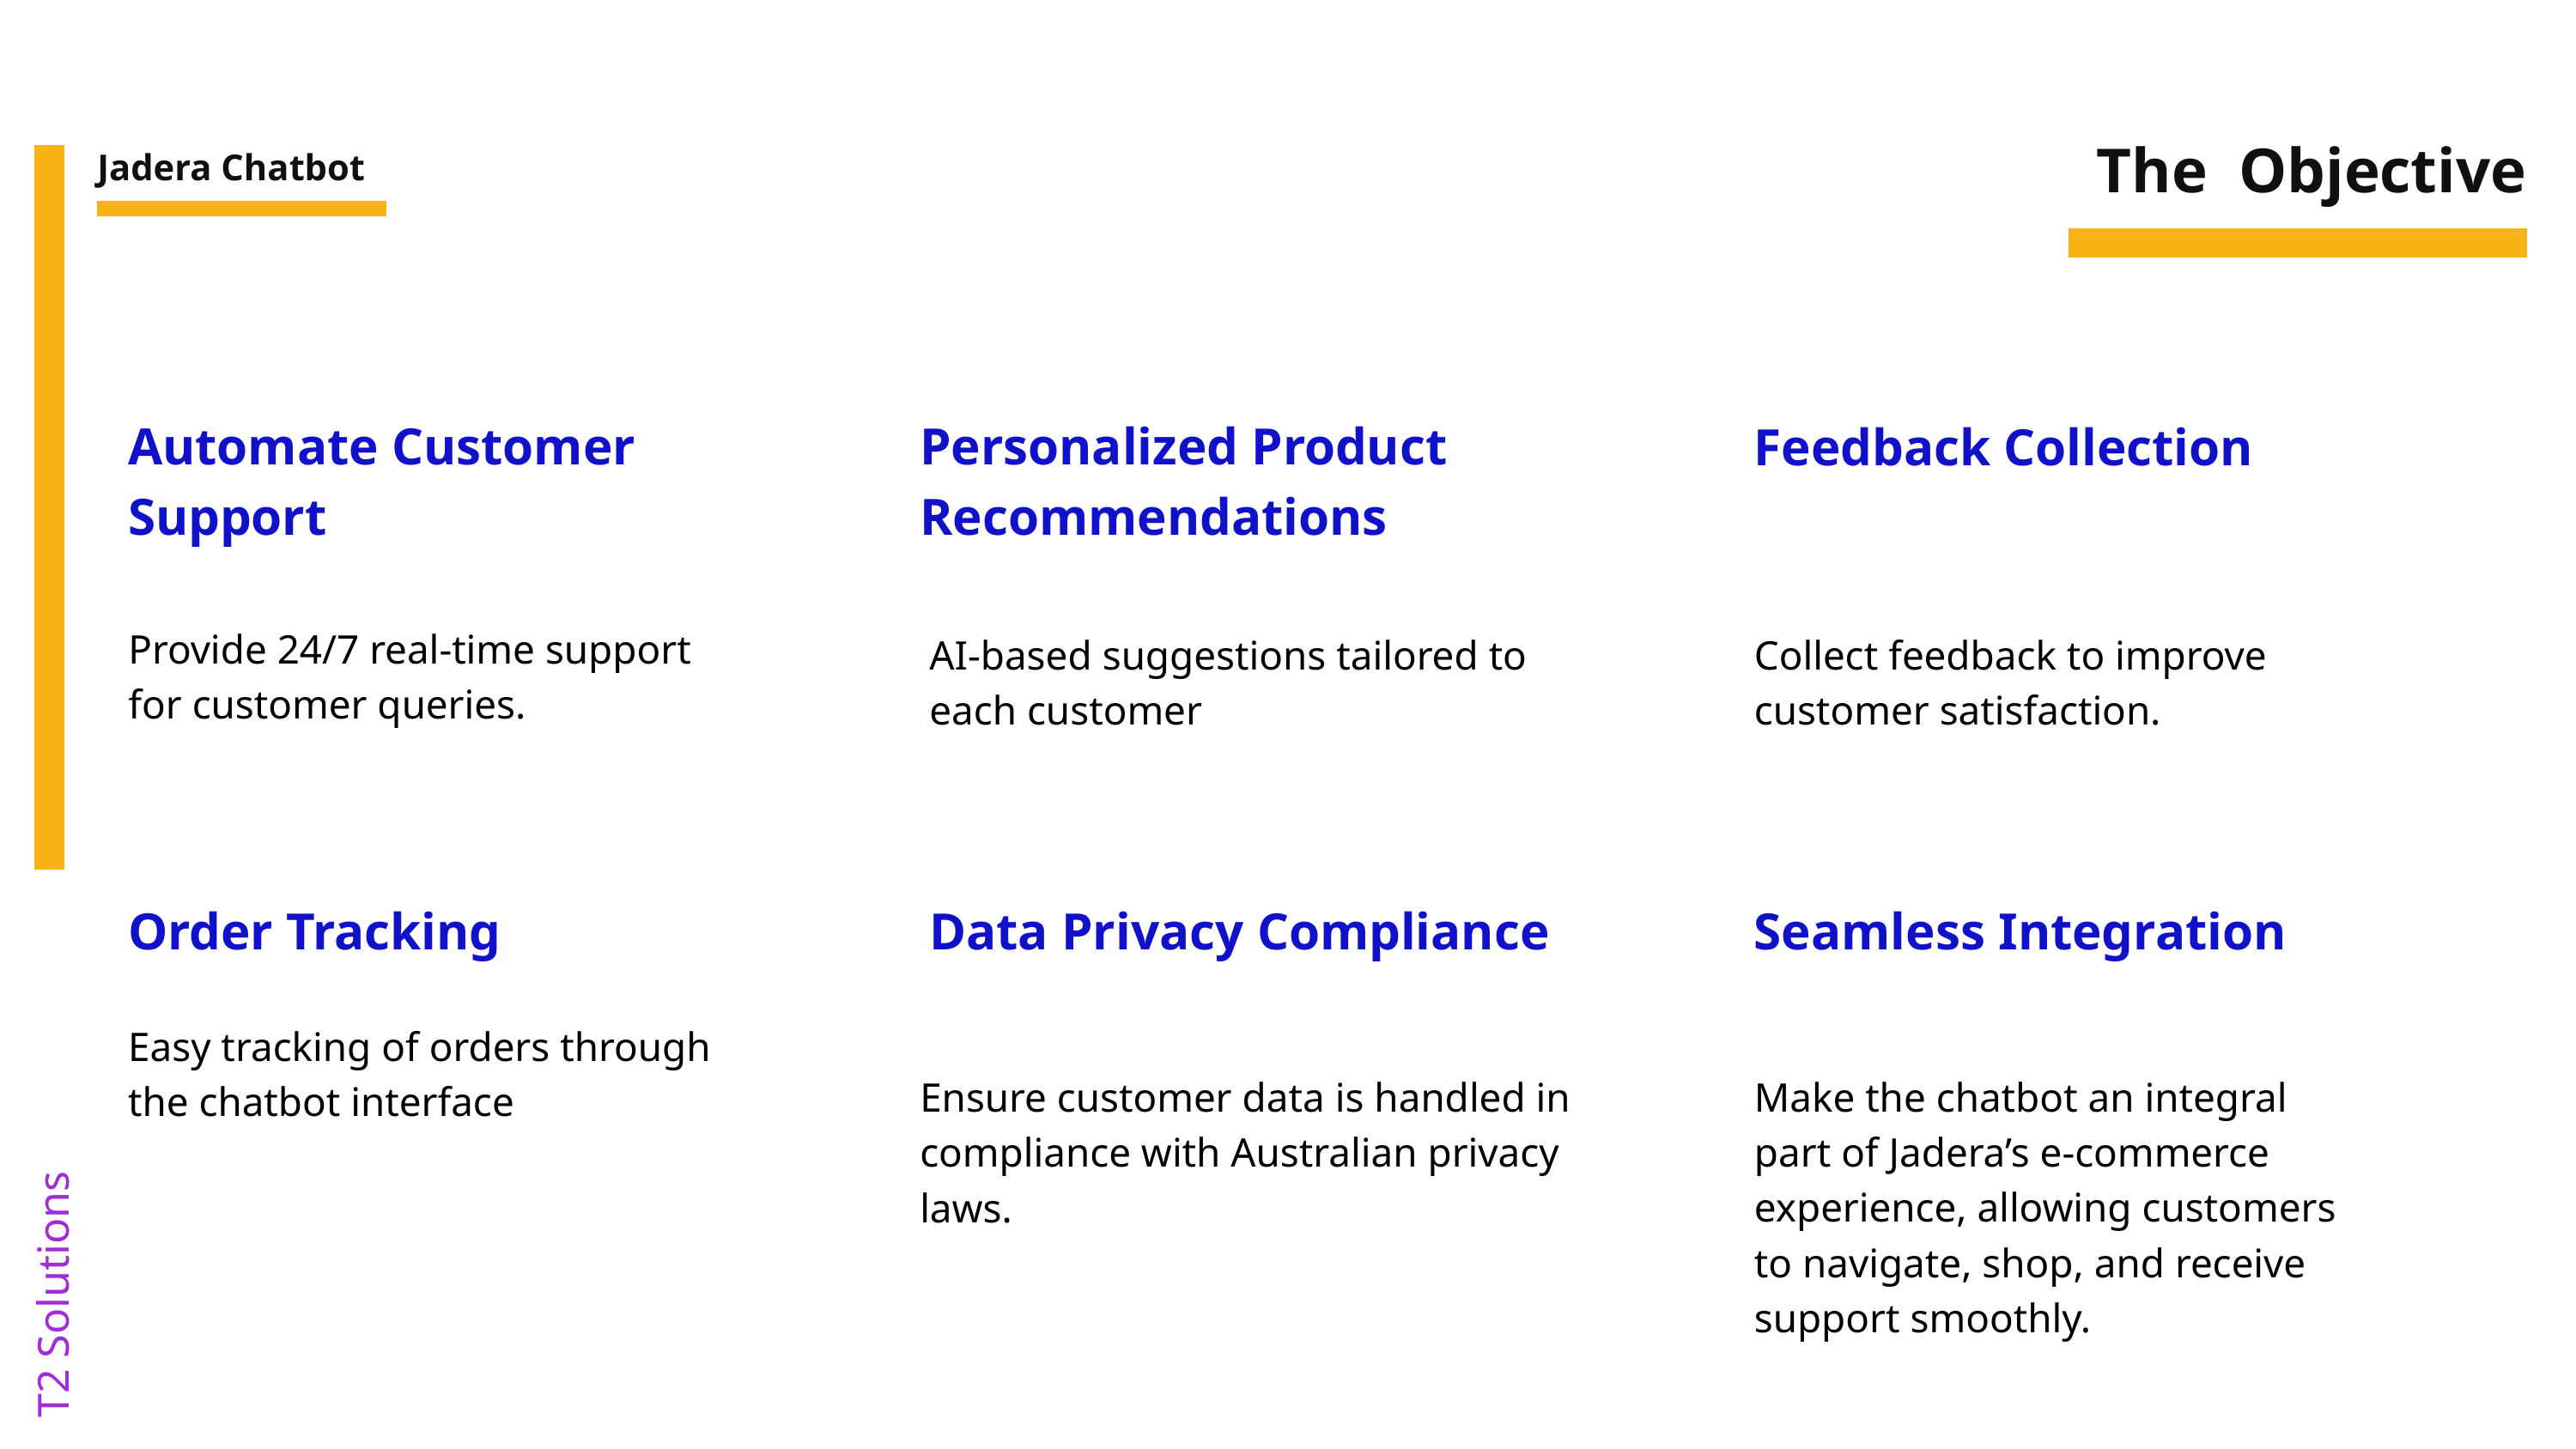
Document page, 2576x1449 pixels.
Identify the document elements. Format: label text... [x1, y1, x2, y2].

text_box Automate Customer Support [128, 404, 816, 546]
text_box Ensure customer data is handled in compliance with Australian privacy laws. [920, 1064, 1573, 1231]
text_box Personalized Product Recommendations [920, 404, 1550, 546]
text_box Seamless Integration [1753, 889, 2385, 960]
text_box AI-based suggestions tailored to each customer [929, 622, 1530, 733]
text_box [33, 144, 64, 870]
text_box T2 Solutions [17, 1038, 78, 1418]
text_box Make the chatbot an integral part of Jadera’s e-commerce experience, allowing customers to navigate, shop, and receive support smoothly. [1753, 1064, 2349, 1341]
text_box Data Privacy Compliance [929, 889, 1647, 960]
text_box Collect feedback to improve customer satisfaction. [1753, 622, 2349, 733]
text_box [97, 201, 387, 217]
text_box The Objective [2035, 119, 2527, 205]
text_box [2069, 228, 2527, 258]
text_box Easy tracking of orders through the chatbot interface [128, 1014, 781, 1125]
text_box Jadera Chatbot [97, 137, 589, 189]
text_box Feedback Collection [1753, 404, 2385, 476]
text_box Provide 24/7 real-time support for customer queries. [128, 616, 740, 727]
text_box Order Tracking [128, 889, 758, 960]
